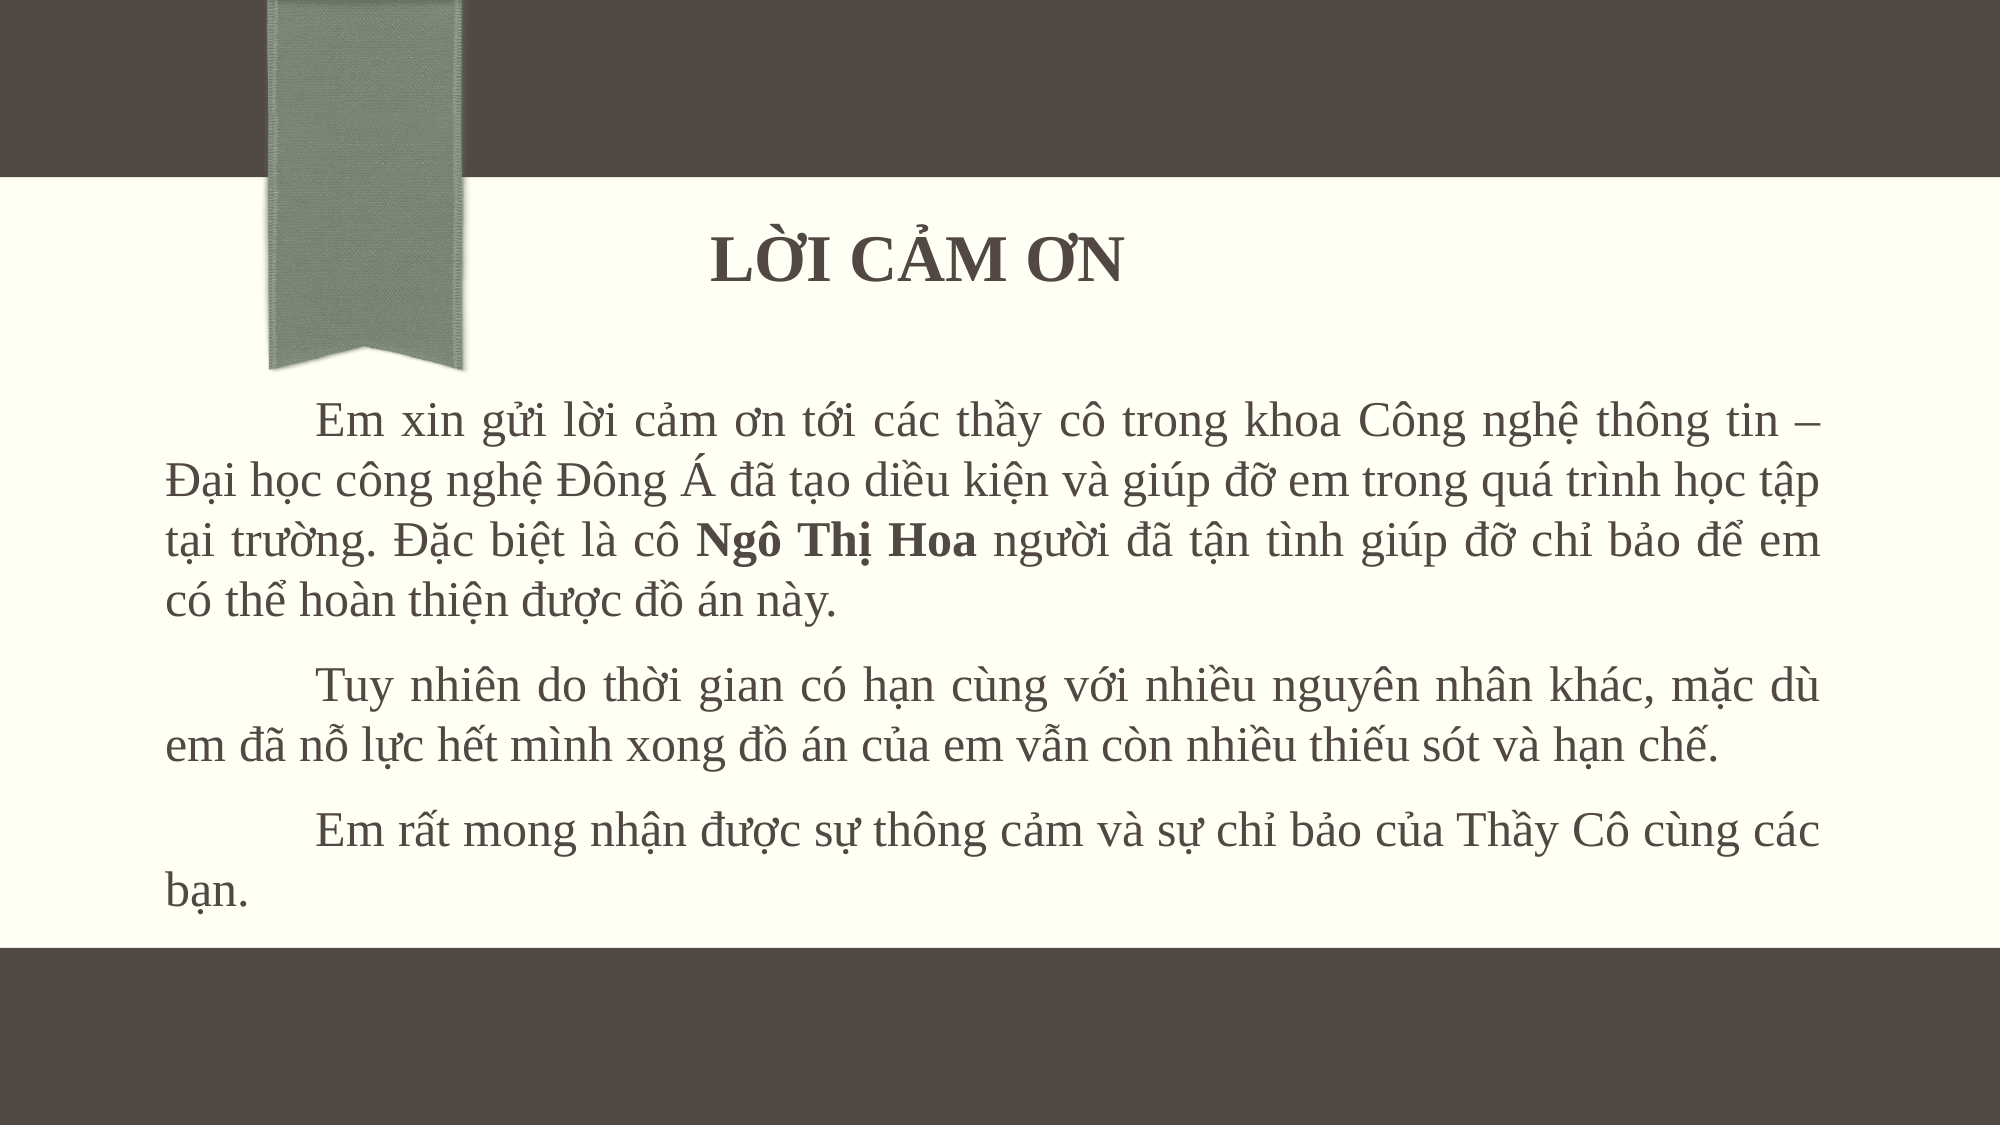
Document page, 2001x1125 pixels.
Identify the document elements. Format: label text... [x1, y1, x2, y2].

subtitle Em xin gửi lời cảm ơn tới các thầy cô trong khoa Công nghệ thông tin –Đại học công nghệ Đông Á đã tạo diều kiện và giúp đỡ em trong quá trình học tập tại trường. Đặc biệt là cô Ngô Thị Hoa người đã tận tình giúp đỡ chỉ bảo để em có thể hoàn thiện được đồ án này. Tuy nhiên do thời gian có hạn cùng với nhiều nguyên nhân khác, mặc dù em đã nỗ lực hết mình xong đồ án của em vẫn còn nhiều thiếu sót và hạn chế. Em rất mong nhận được sự thông cảm và sự chỉ bảo của Thầy Cô cùng các bạn. [165, 378, 1822, 941]
title Lời cẢm ơn [709, 184, 1230, 335]
